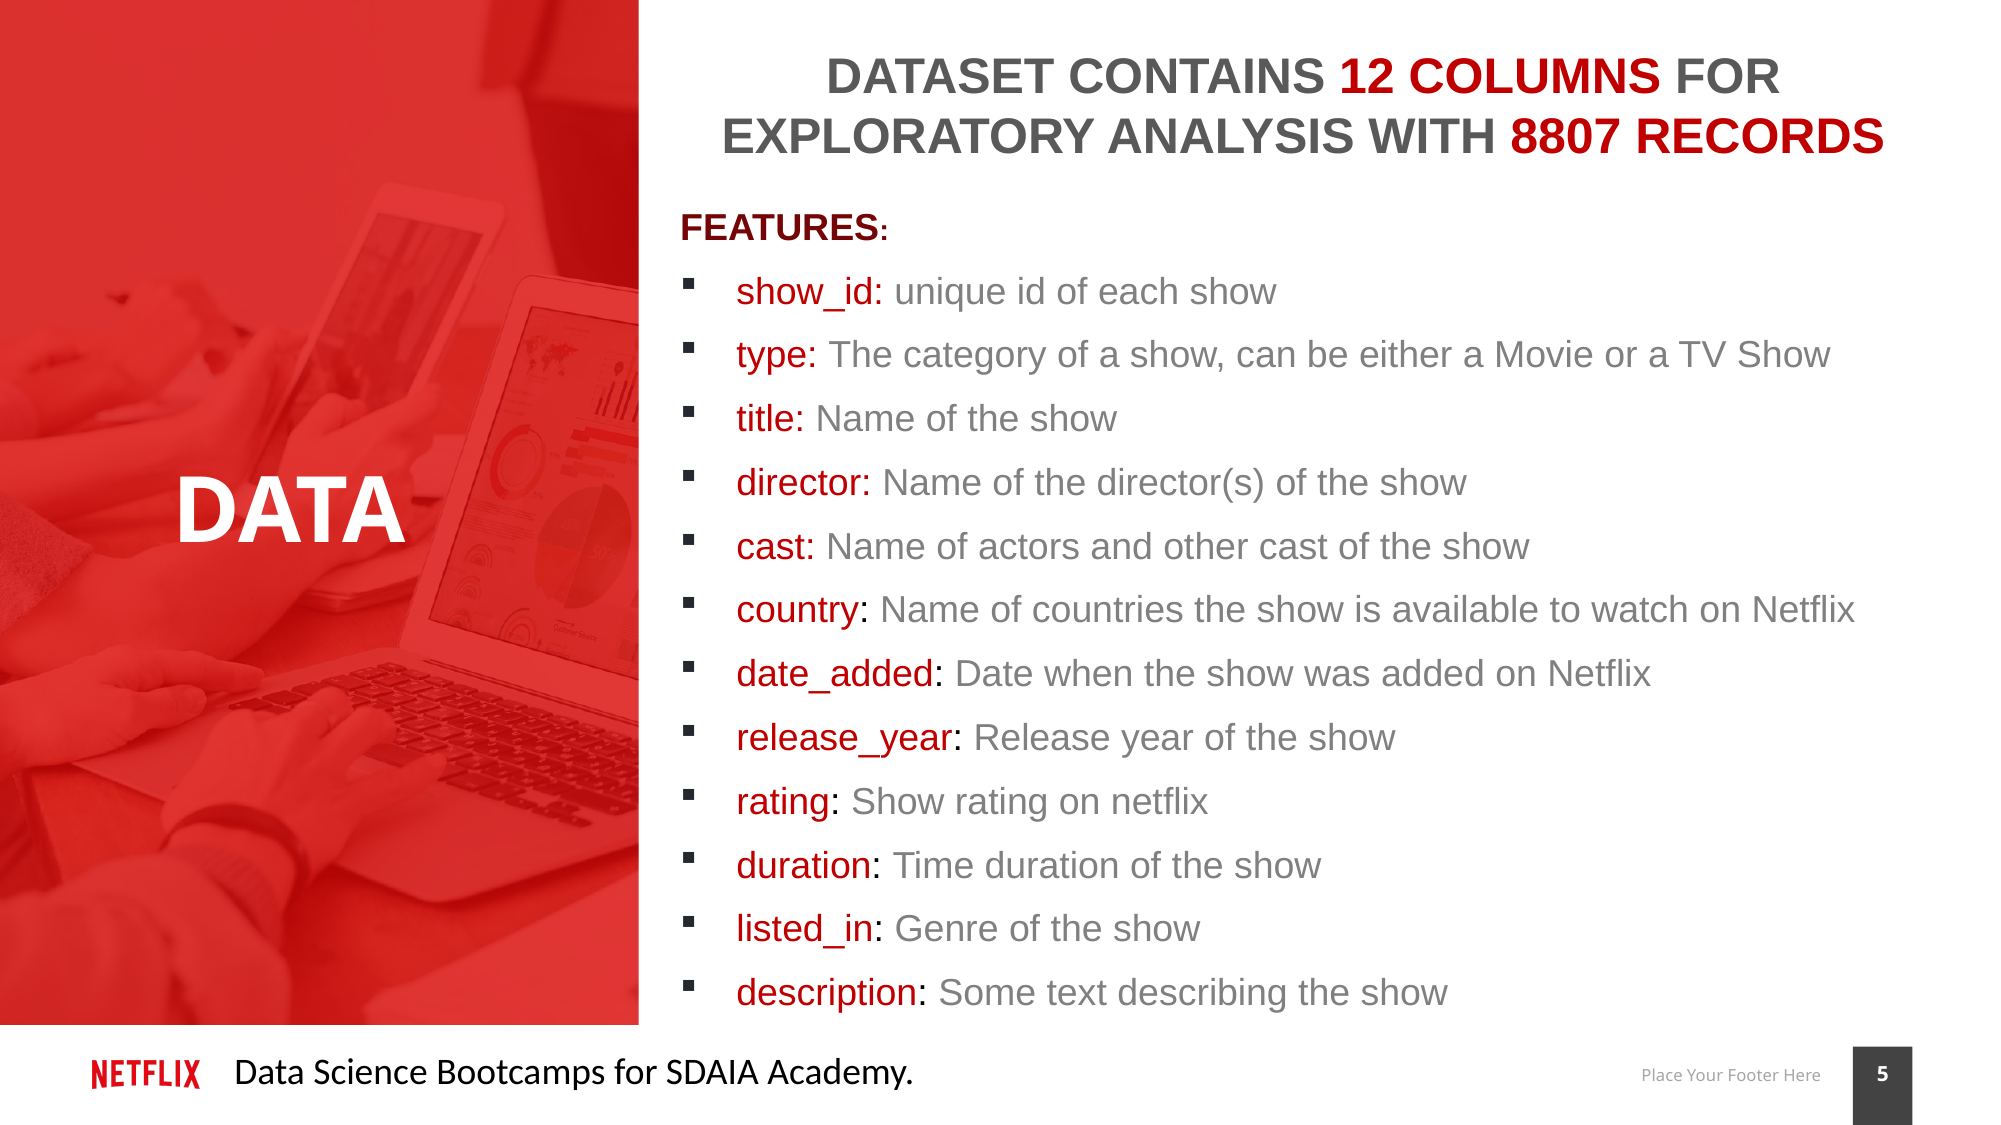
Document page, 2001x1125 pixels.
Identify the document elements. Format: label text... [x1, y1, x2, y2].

picture [0, 0, 639, 1025]
picture [92, 1060, 200, 1089]
text_box Data Science Bootcamps for SDAIA Academy. [219, 1039, 1026, 1115]
text_box FEATURES: show_id: unique id of each show type: The category of a show, can be either a Movie or a TV Show title: Name of the show director: Name of the director(s) of the show cast: Name of actors and other cast of the show country: Name of countries the show is available to watch on Netflix date_added: Date when the show was added on Netflix release_year: Release year of the show rating: Show rating on netflix duration: Time duration of the show listed_in: Genre of the show description: Some text describing the show [665, 195, 1940, 1021]
text_box DATASET CONTAINS 12 COLUMNS FOR EXPLORATORY ANALYSIS WITH 8807 RECORDS [641, 35, 1965, 171]
